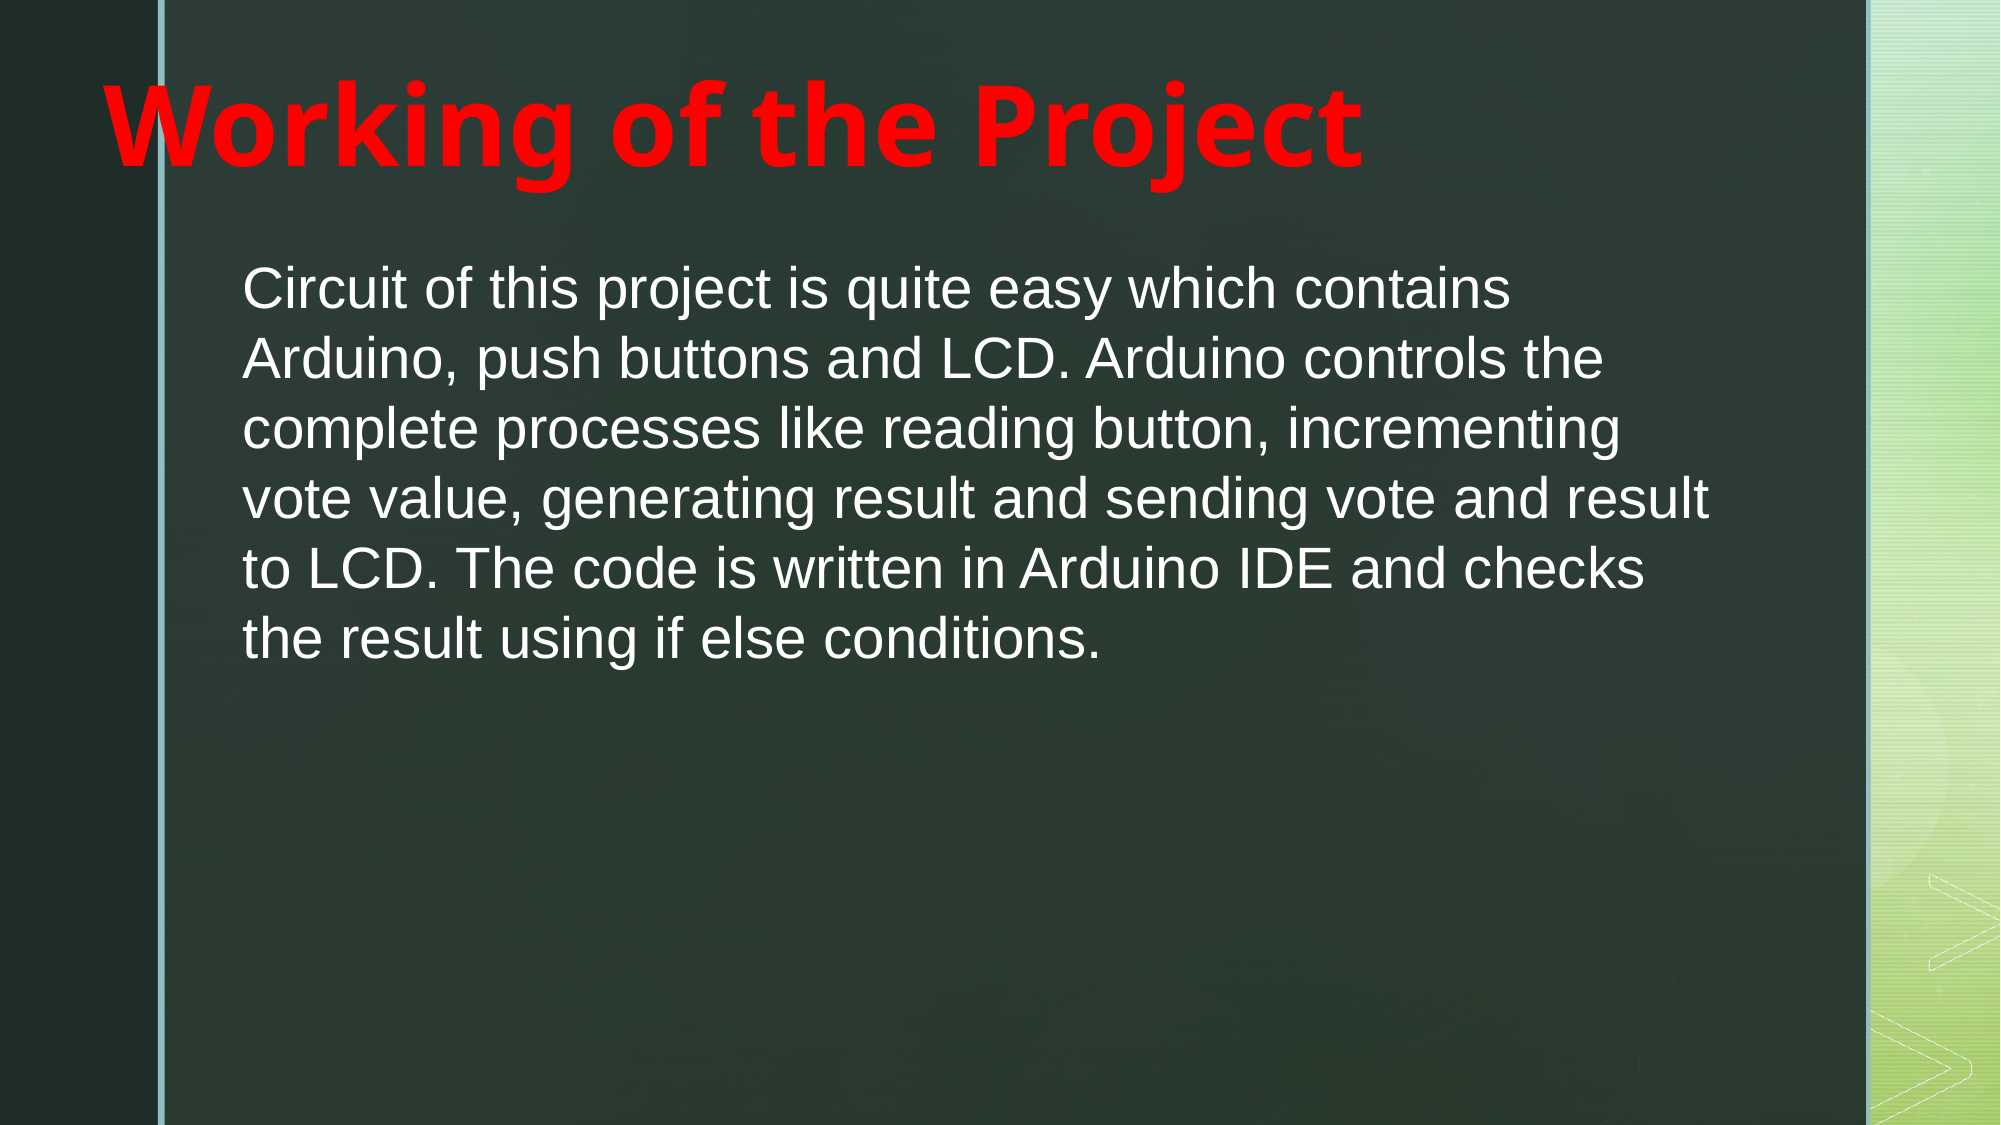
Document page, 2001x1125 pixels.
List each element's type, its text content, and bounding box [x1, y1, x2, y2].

text_box Circuit of this project is quite easy which contains Arduino, push buttons and LCD. Arduino controls the complete processes like reading button, incrementing vote value, generating result and sending vote and result to LCD. The code is written in Arduino IDE and checks the result using if else conditions. [228, 243, 1742, 678]
picture [1871, 0, 2001, 1125]
text_box Working of the Project [88, 46, 1382, 332]
